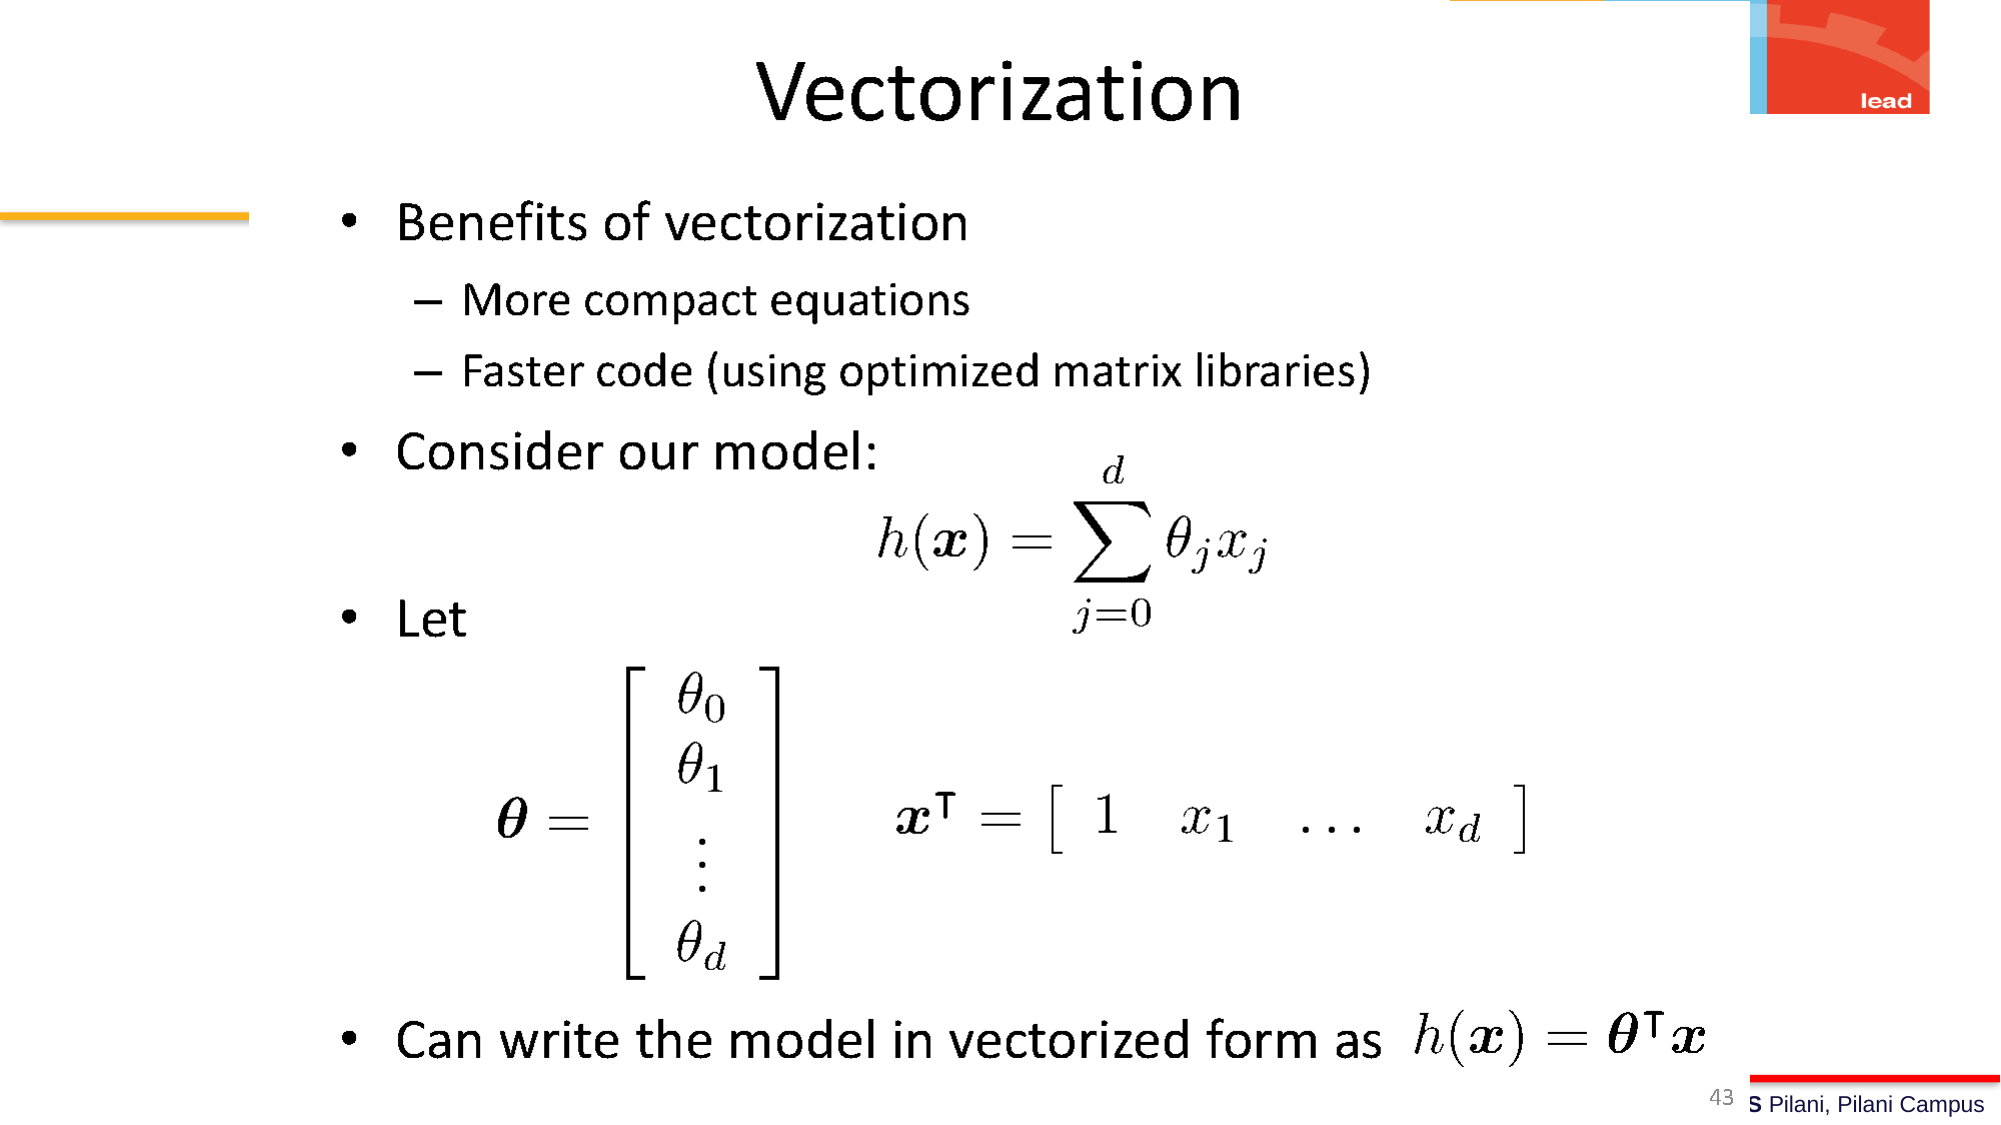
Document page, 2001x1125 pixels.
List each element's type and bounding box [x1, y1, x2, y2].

picture [249, 0, 1930, 1125]
